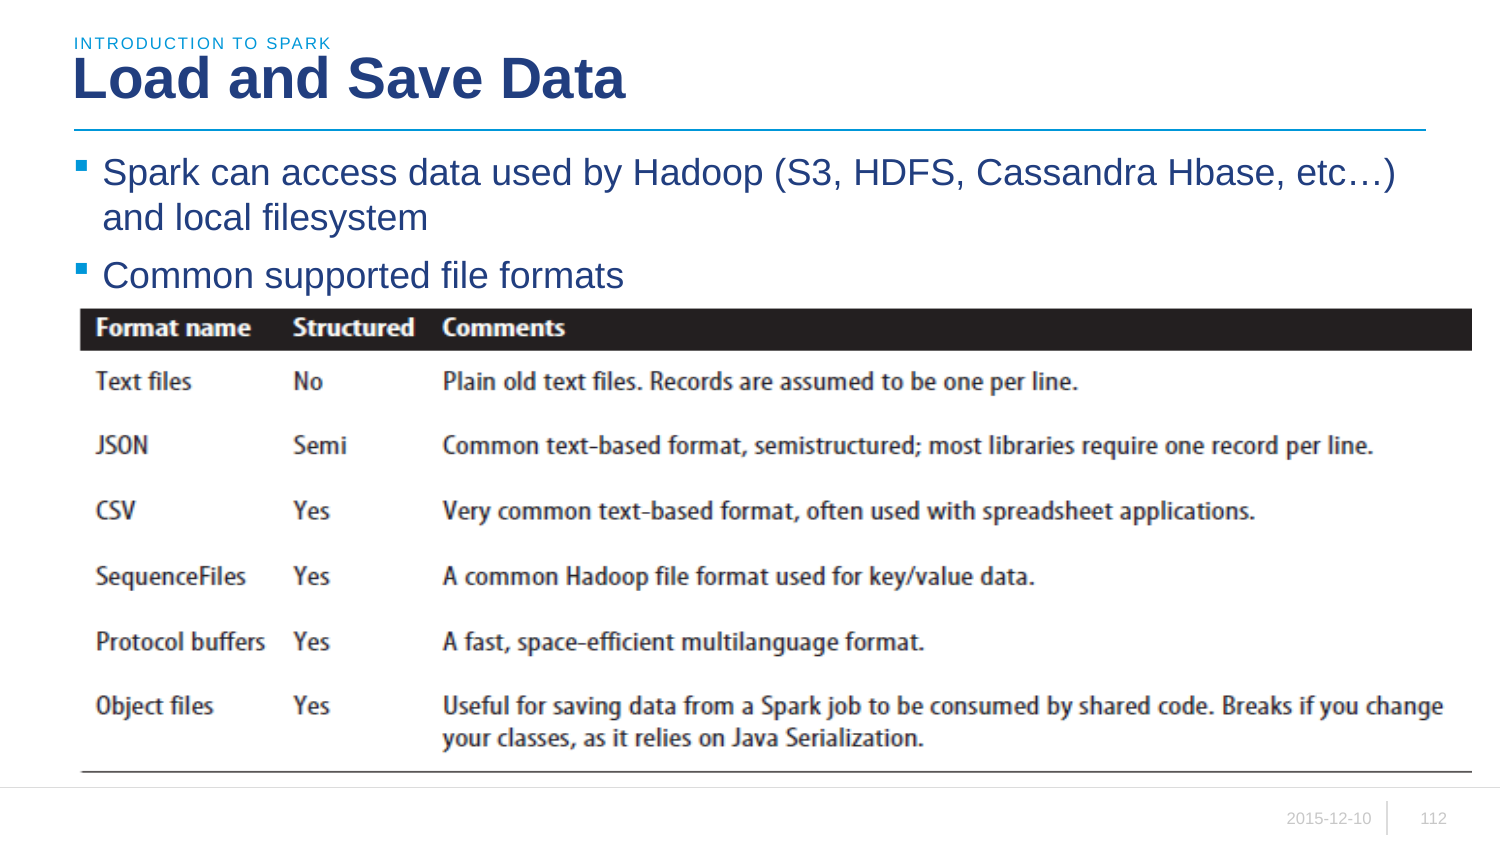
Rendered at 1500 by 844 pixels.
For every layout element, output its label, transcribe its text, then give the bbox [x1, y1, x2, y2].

picture [71, 303, 1472, 783]
list Spark can access data used by Hadoop (S3, HDFS, Cassandra Hbase, etc…) and local filesystem Common supported file formats [72, 148, 1426, 293]
list introduction to spark [73, 32, 1172, 53]
title Load and Save Data [72, 75, 1171, 111]
